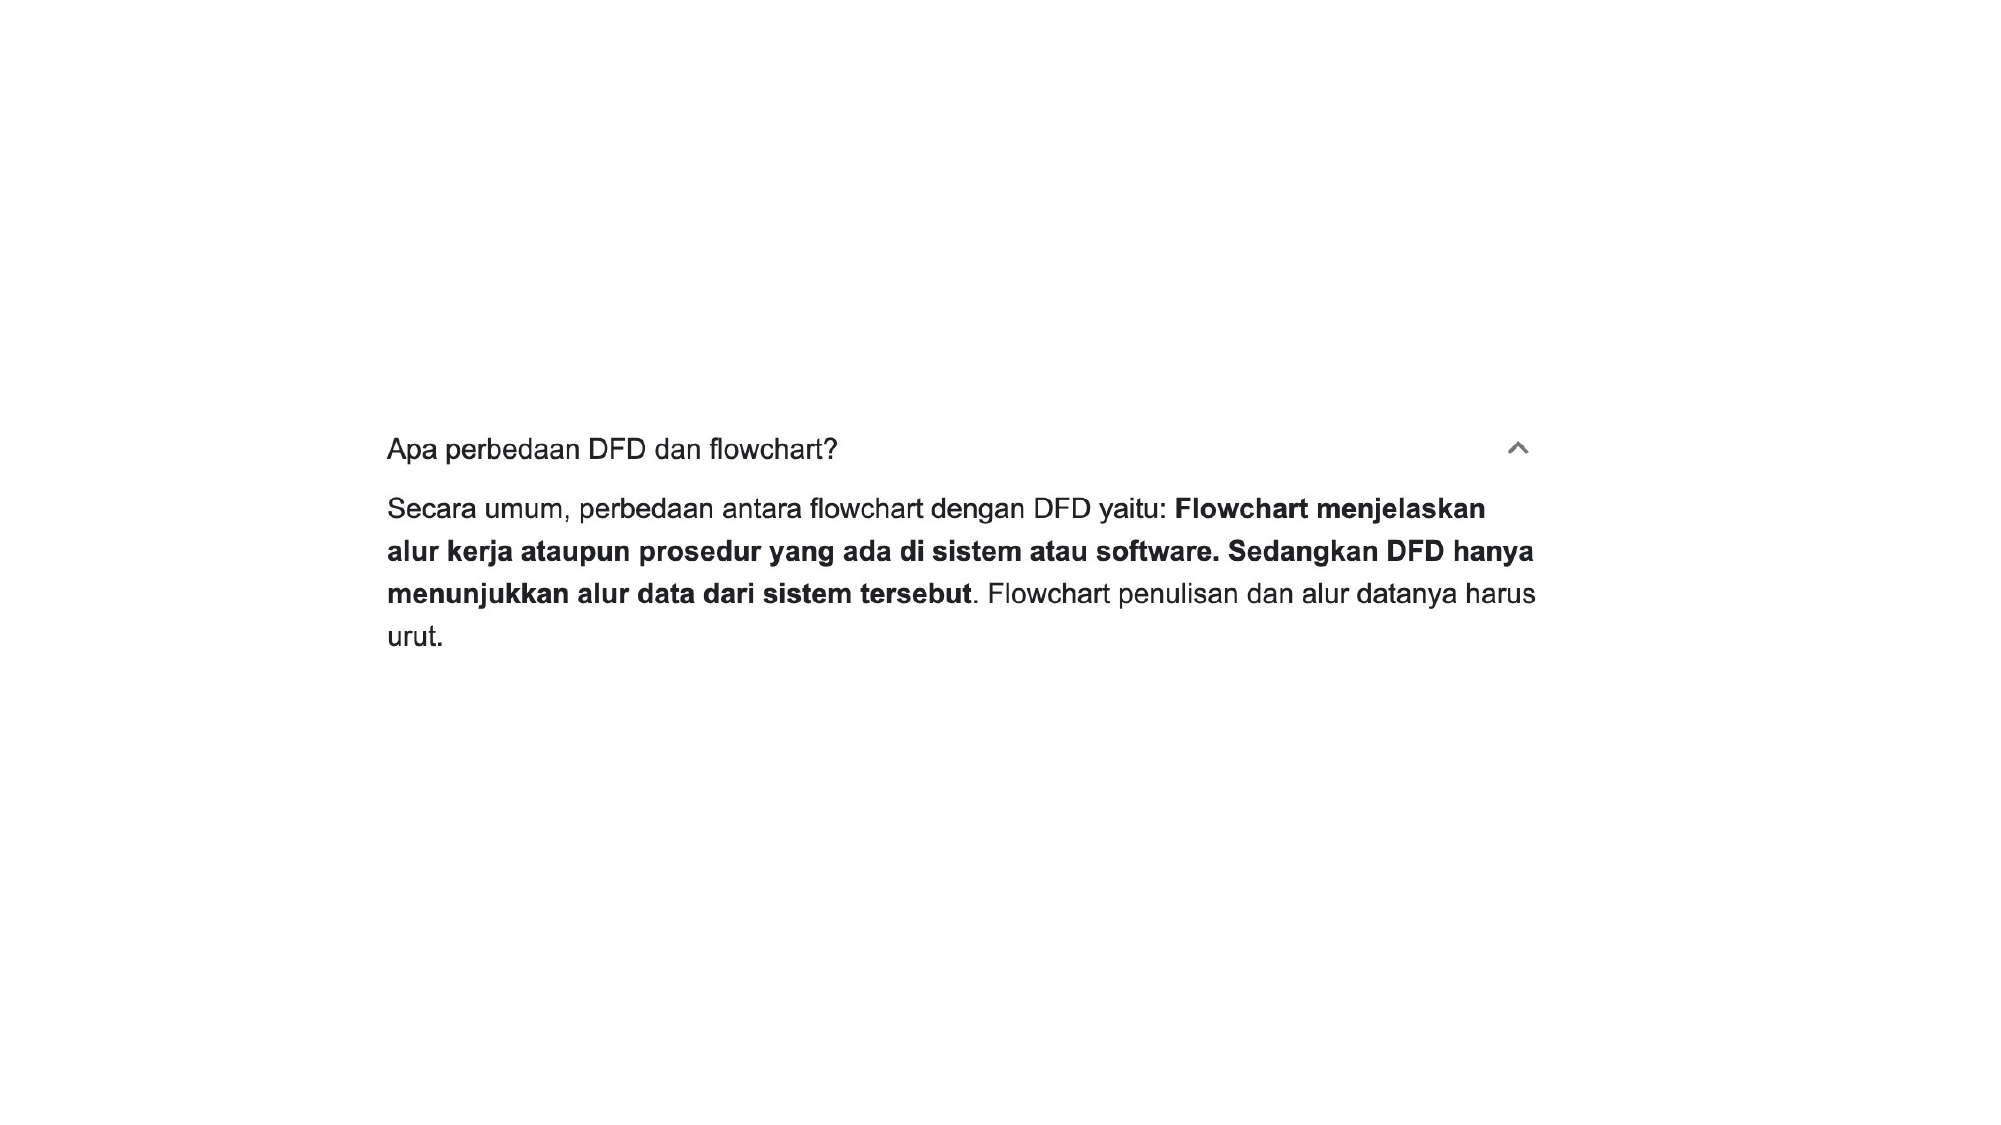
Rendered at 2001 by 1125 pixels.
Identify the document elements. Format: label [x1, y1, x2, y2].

picture [362, 429, 1638, 695]
